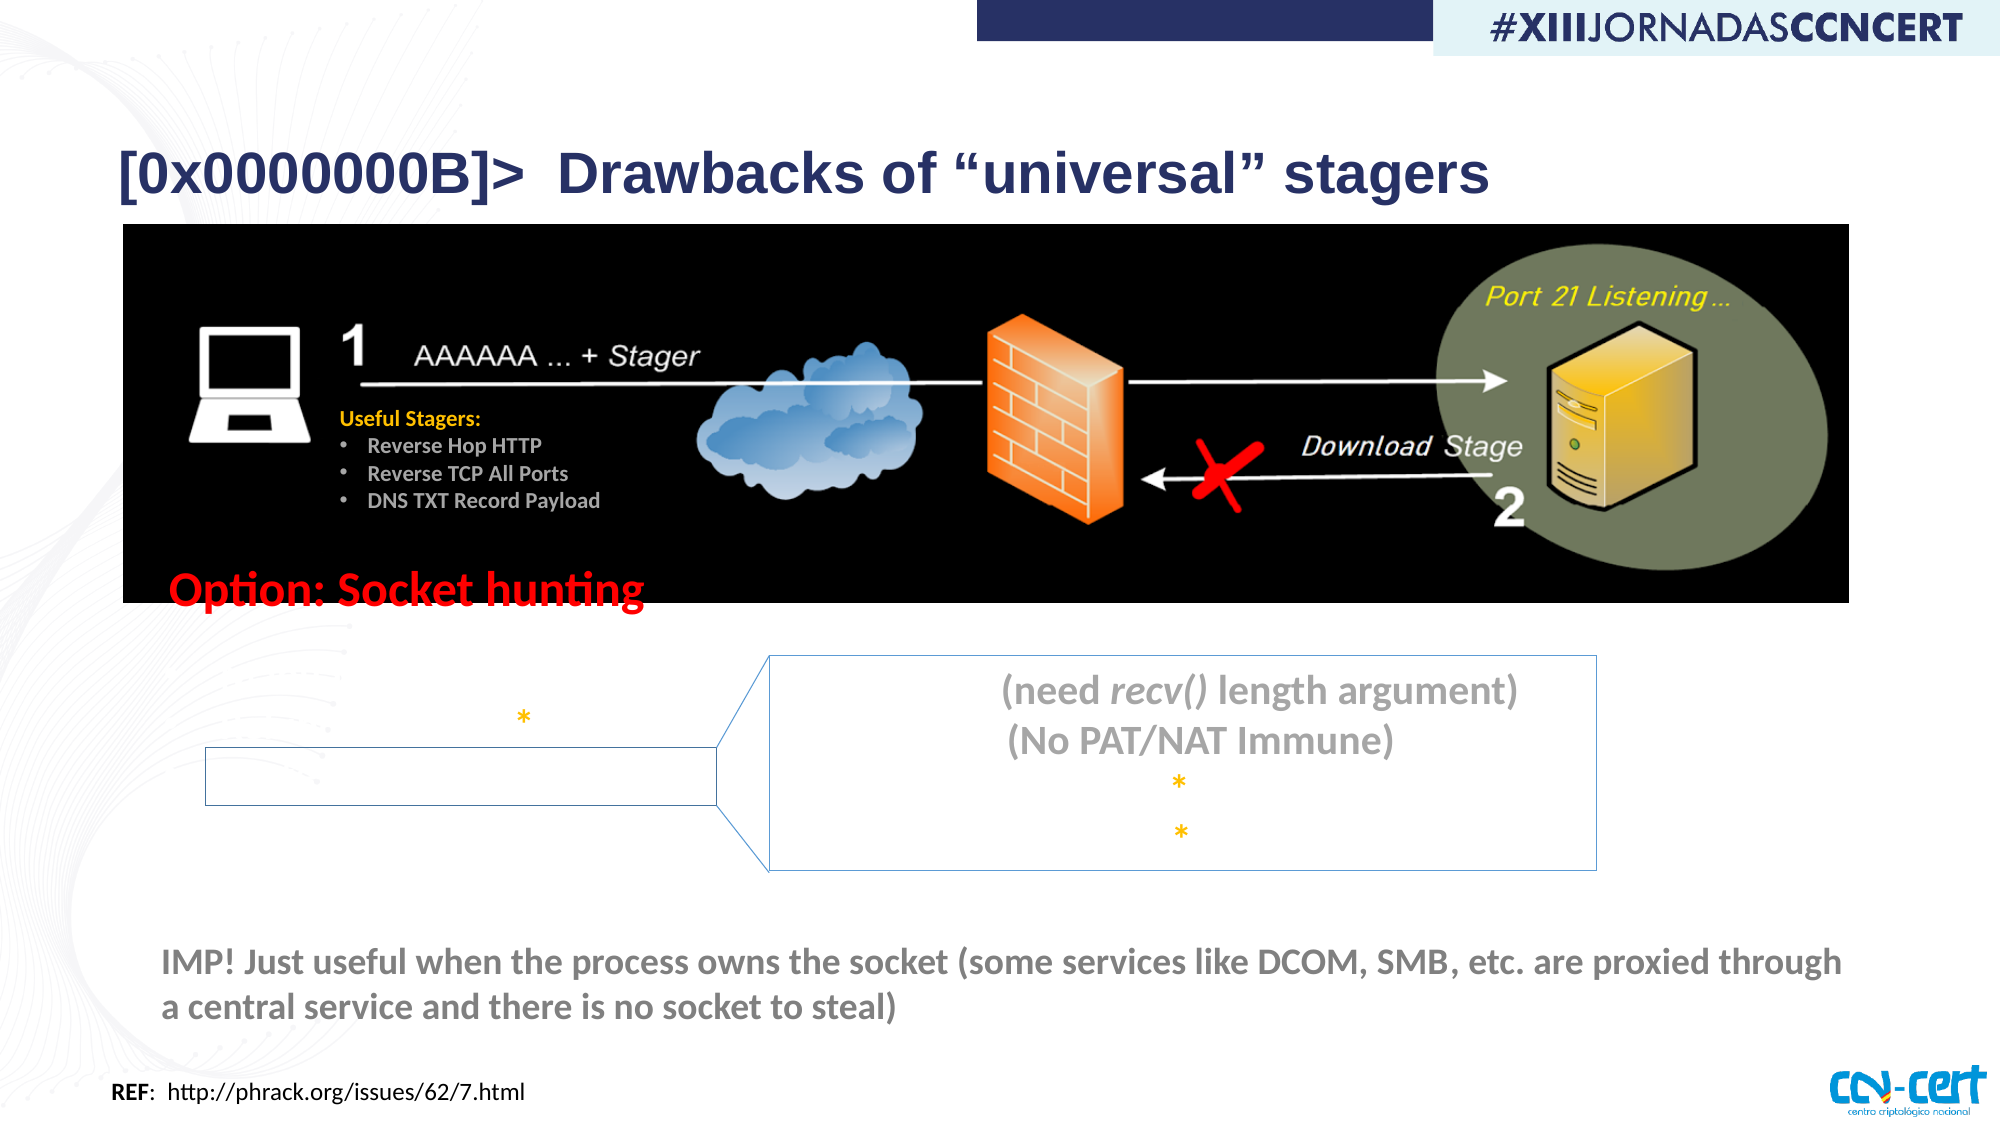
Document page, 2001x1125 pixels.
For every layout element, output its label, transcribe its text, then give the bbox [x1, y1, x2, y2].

picture [1830, 1065, 1987, 1117]
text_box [716, 655, 770, 748]
text_box Option: Socket hunting [154, 603, 660, 624]
text_box REF: http://phrack.org/issues/62/7.html [96, 1067, 1556, 1113]
picture [1937, 1086, 1951, 1095]
picture [123, 224, 1849, 603]
text_box Manual search Rebinding ports * Brute-force socket handles [148, 640, 1330, 911]
title [0x0000000B]> Drawbacks of “universal” stagers [107, 142, 1920, 207]
text_box [204, 746, 718, 807]
text_box FindTag (need recv() length argument) FindPort (No PAT/NAT Immune) Out-Of-Band Data * Socket's lifetime * [769, 655, 1597, 871]
picture [1980, 1065, 1987, 1071]
text_box IMP! Just useful when the process owns the socket (some services like DCOM, SMB, etc. are proxied through a central service and there is no socket to steal) [146, 929, 1872, 1035]
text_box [716, 805, 770, 873]
picture [1490, 4, 1982, 42]
